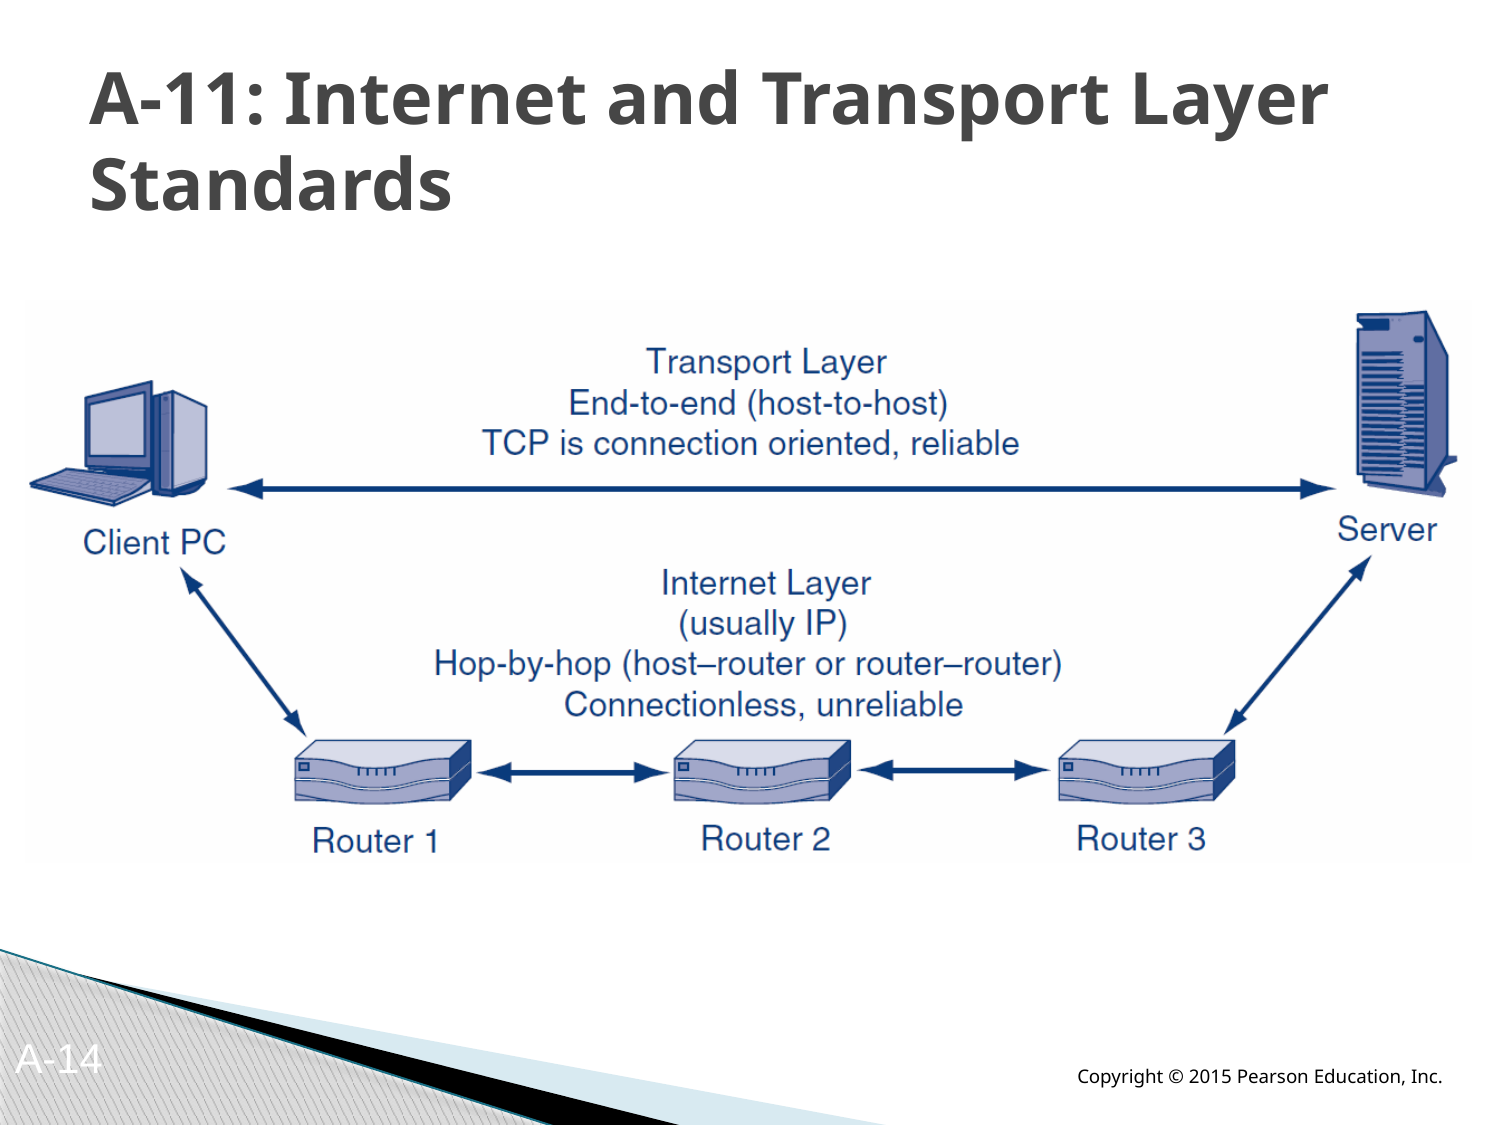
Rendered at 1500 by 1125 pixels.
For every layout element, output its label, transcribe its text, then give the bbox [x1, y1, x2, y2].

picture [25, 299, 1473, 863]
title A-11: Internet and Transport Layer Standards [75, 45, 1425, 233]
